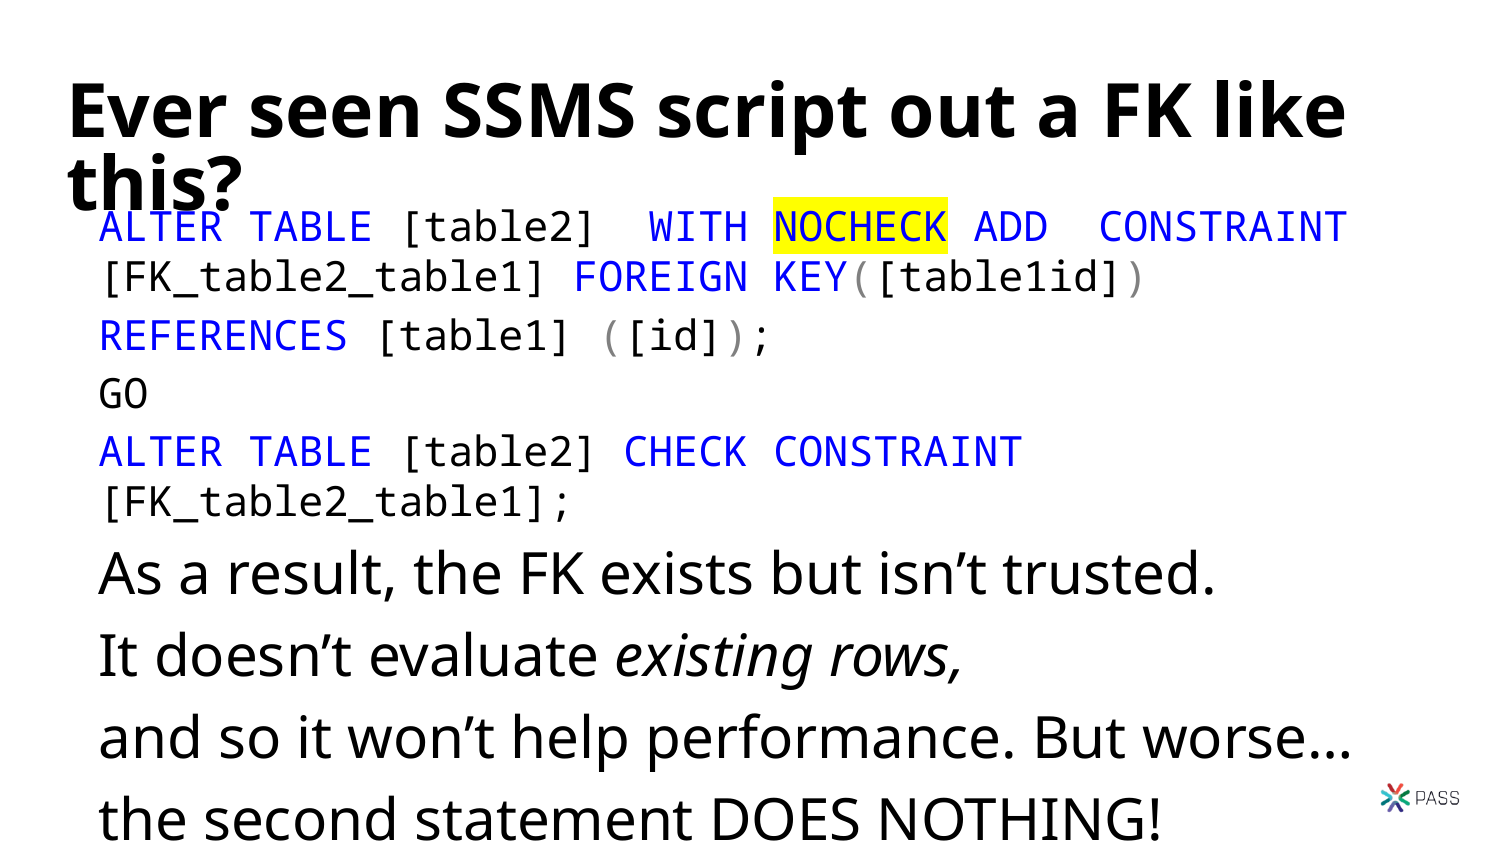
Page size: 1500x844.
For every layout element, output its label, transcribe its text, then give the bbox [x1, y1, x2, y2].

picture [1379, 781, 1460, 814]
list ALTER TABLE [table2] WITH NOCHECK ADD CONSTRAINT [FK_table2_table1] FOREIGN KEY([table1id]) REFERENCES [table1] ([id]); GO ALTER TABLE [table2] CHECK CONSTRAINT [FK_table2_table1]; As a result, the FK exists but isn’t trusted. It doesn’t evaluate existing rows, and so it won’t help performance. But worse… the second statement DOES NOTHING! [83, 192, 1443, 754]
title Ever seen SSMS script out a FK like this? [51, 71, 1443, 173]
